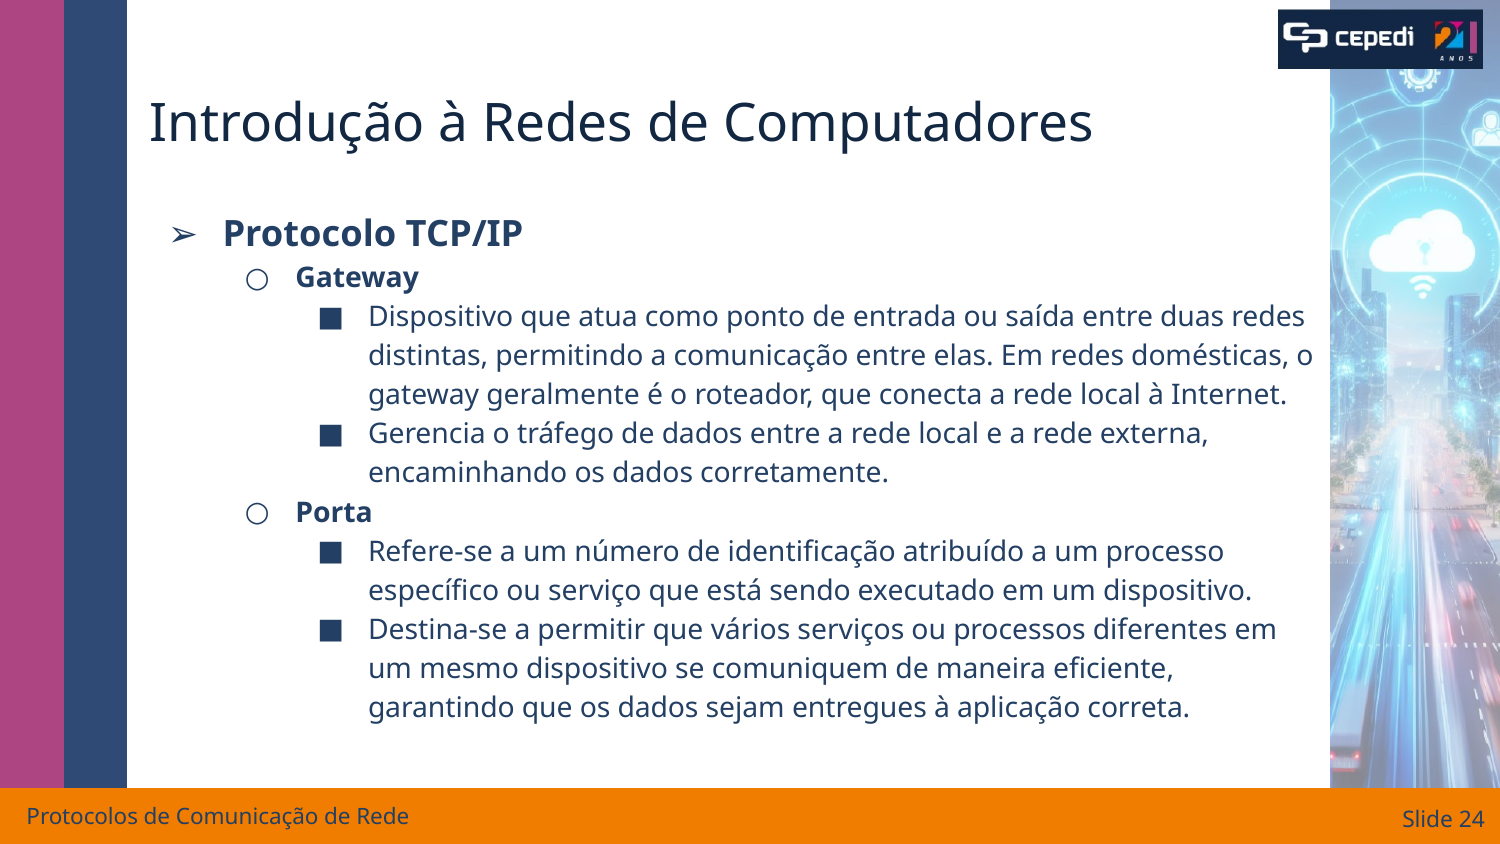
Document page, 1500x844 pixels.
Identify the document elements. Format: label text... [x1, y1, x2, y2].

subtitle Protocolos de Comunicação de Rede [11, 782, 677, 844]
slide_number Slide ‹#› [1277, 789, 1500, 844]
picture [0, 0, 1500, 844]
list Protocolo TCP/IP Gateway Dispositivo que atua como ponto de entrada ou saída entre duas redes distintas, permitindo a comunicação entre elas. Em redes domésticas, o gateway geralmente é o roteador, que conecta a rede local à Internet. Gerencia o tráfego de dados entre a rede local e a rede externa, encaminhando os dados corretamente. Porta Refere-se a um número de identificação atribuído a um processo específico ou serviço que está sendo executado em um dispositivo. Destina-se a permitir que vários serviços ou processos diferentes em um mesmo dispositivo se comuniquem de maneira eficiente, garantindo que os dados sejam entregues à aplicação correta. [134, 189, 1339, 750]
title Introdução à Redes de Computadores [134, 72, 1339, 167]
